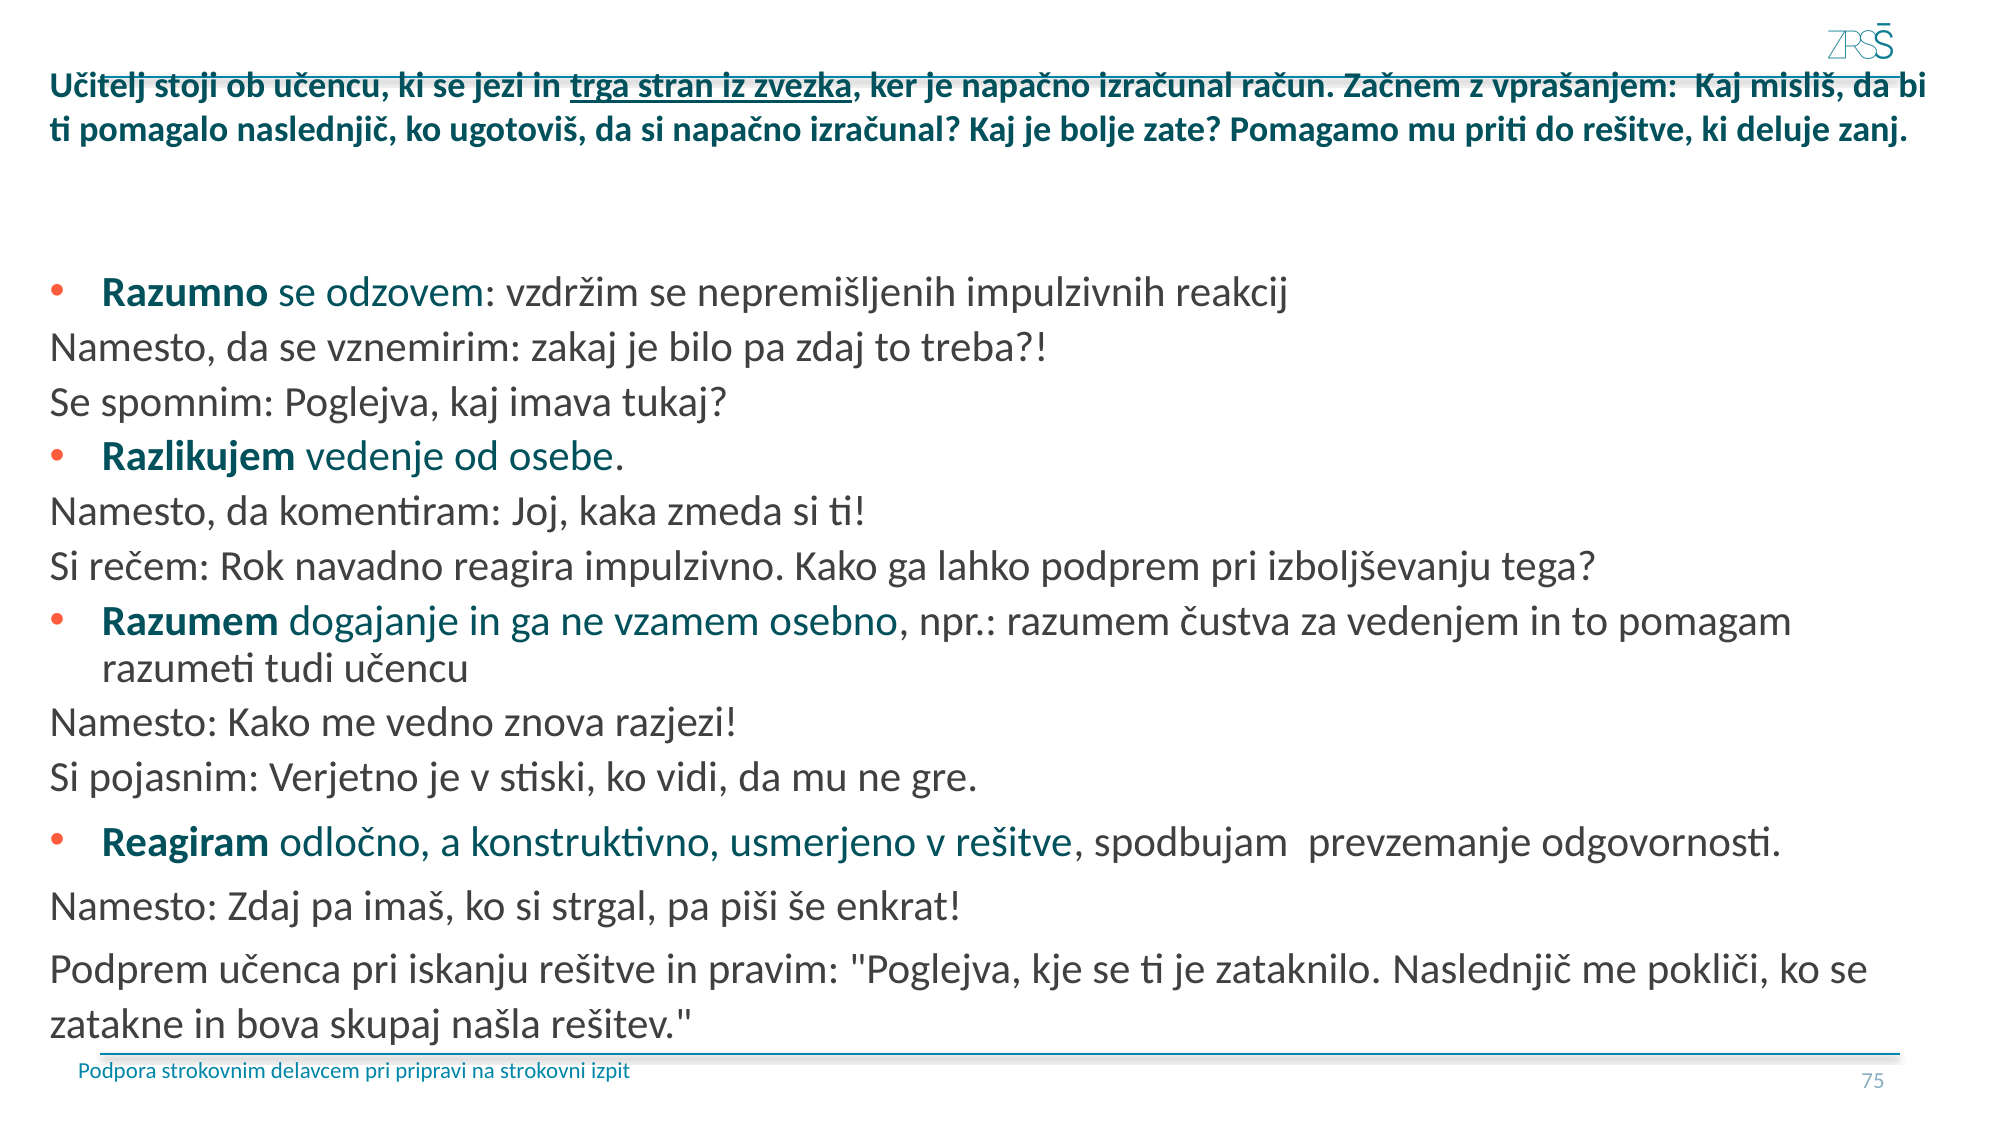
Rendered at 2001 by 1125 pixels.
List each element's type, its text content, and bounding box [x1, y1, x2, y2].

title Učitelj stoji ob učencu, ki se jezi in trga stran iz zvezka, ker je napačno izračunal račun. Začnem z vprašanjem: Kaj misliš, da bi ti pomagalo naslednjič, ko ugotoviš, da si napačno izračunal? Kaj je bolje zate? Pomagamo mu priti do rešitve, ki deluje zanj. [34, 53, 1962, 261]
slide_number 76 [1433, 1057, 1900, 1118]
list Razumno se odzovem: vzdržim se nepremišljenih impulzivnih reakcij Namesto, da se vznemirim: zakaj je bilo pa zdaj to treba?! Se spomnim: Poglejva, kaj imava tukaj? Razlikujem vedenje od osebe. Namesto, da komentiram: Joj, kaka zmeda si ti! Si rečem: Rok navadno reagira impulzivno. Kako ga lahko podprem pri izboljševanju tega? Razumem dogajanje in ga ne vzamem osebno, npr.: razumem čustva za vedenjem in to pomagam razumeti tudi učencu Namesto: Kako me vedno znova razjezi! Si pojasnim: Verjetno je v stiski, ko vidi, da mu ne gre. Reagiram odločno, a konstruktivno, usmerjeno v rešitve, spodbujam prevzemanje odgovornosti. Namesto: Zdaj pa imaš, ko si strgal, pa piši še enkrat! Podprem učenca pri iskanju rešitve in pravim: "Poglejva, kje se ti je zataknilo. Naslednjič me pokliči, ko se zatakne in bova skupaj našla rešitev." [34, 261, 1962, 1118]
picture [1828, 23, 1893, 53]
text_box Podpora strokovnim delavcem pri pripravi na strokovni izpit [63, 1047, 1226, 1090]
